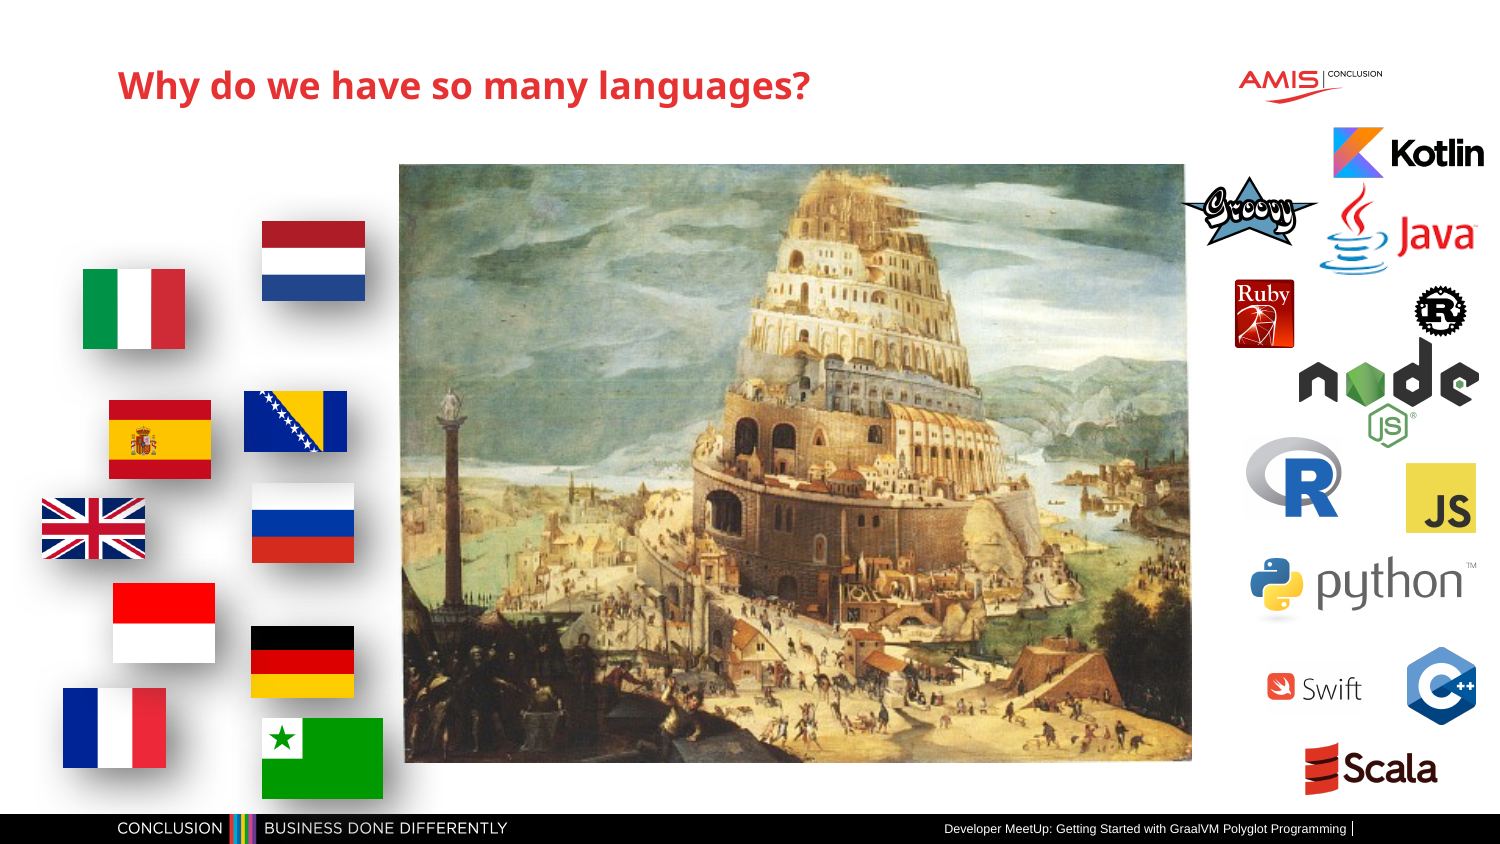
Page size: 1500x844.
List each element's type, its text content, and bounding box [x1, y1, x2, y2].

picture [63, 688, 166, 768]
picture [1267, 662, 1362, 716]
picture [112, 583, 215, 663]
picture [1302, 740, 1441, 798]
picture [244, 391, 347, 452]
picture [0, 814, 236, 844]
picture [1213, 542, 1498, 639]
picture [1406, 463, 1476, 533]
picture [1407, 647, 1476, 725]
picture [239, 814, 1500, 844]
picture [399, 59, 1500, 763]
picture [252, 483, 354, 563]
title Why do we have so many languages? [118, 47, 1205, 130]
picture [262, 718, 383, 799]
picture [1215, 279, 1479, 519]
picture [108, 400, 211, 479]
picture [42, 498, 145, 559]
picture [262, 221, 365, 301]
picture [83, 269, 185, 349]
footer Developer MeetUp: Getting Started with GraalVM Polyglot Programming [814, 820, 1347, 839]
picture [251, 626, 354, 698]
